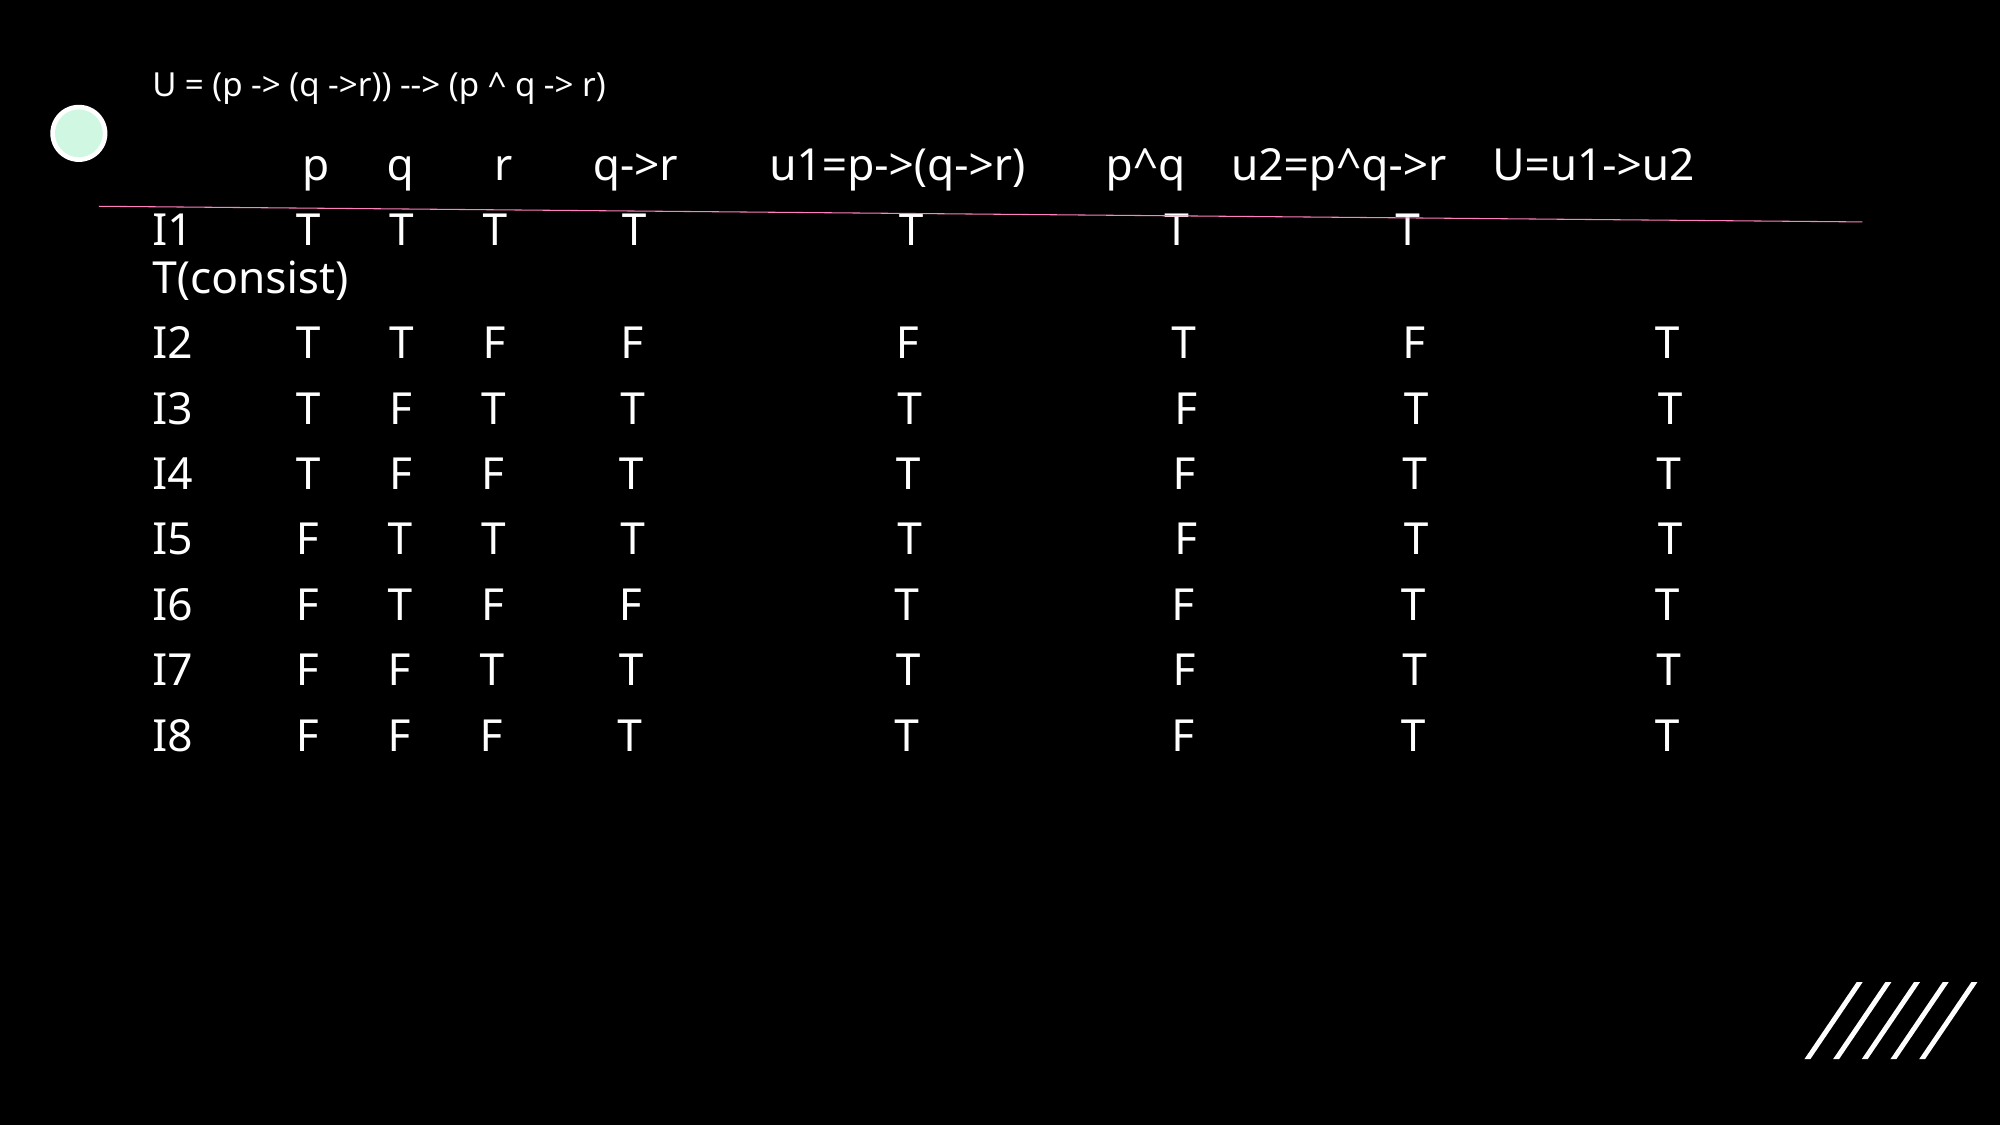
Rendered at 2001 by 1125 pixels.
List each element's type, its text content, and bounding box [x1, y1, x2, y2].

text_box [98, 206, 1863, 222]
list p q r q->r u1=p->(q->r) p^q u2=p^q->r U=u1->u2 I1 T T T T T T T T(consist) I2 T T F F F T F T I3 T F T T T F T T I4 T F F T T F T T I5 F T T T T F T T I6 F T F F T F T T I7 F F T T T F T T I8 F F F T T F T T [137, 134, 1863, 206]
list p q r q->r u1=p->(q->r) p^q u2=p^q->r U=u1->u2 I1 T T T T T T T T(consist) I2 T T F F F T F T I3 T F T T T F T T I4 T F F T T F T T I5 F T T T T F T T I6 F T F F T F T T I7 F F T T T F T T I8 F F F T T F T T [137, 222, 1863, 1014]
title U = (p -> (q ->r)) --> (p ^ q -> r) [137, 59, 1863, 112]
